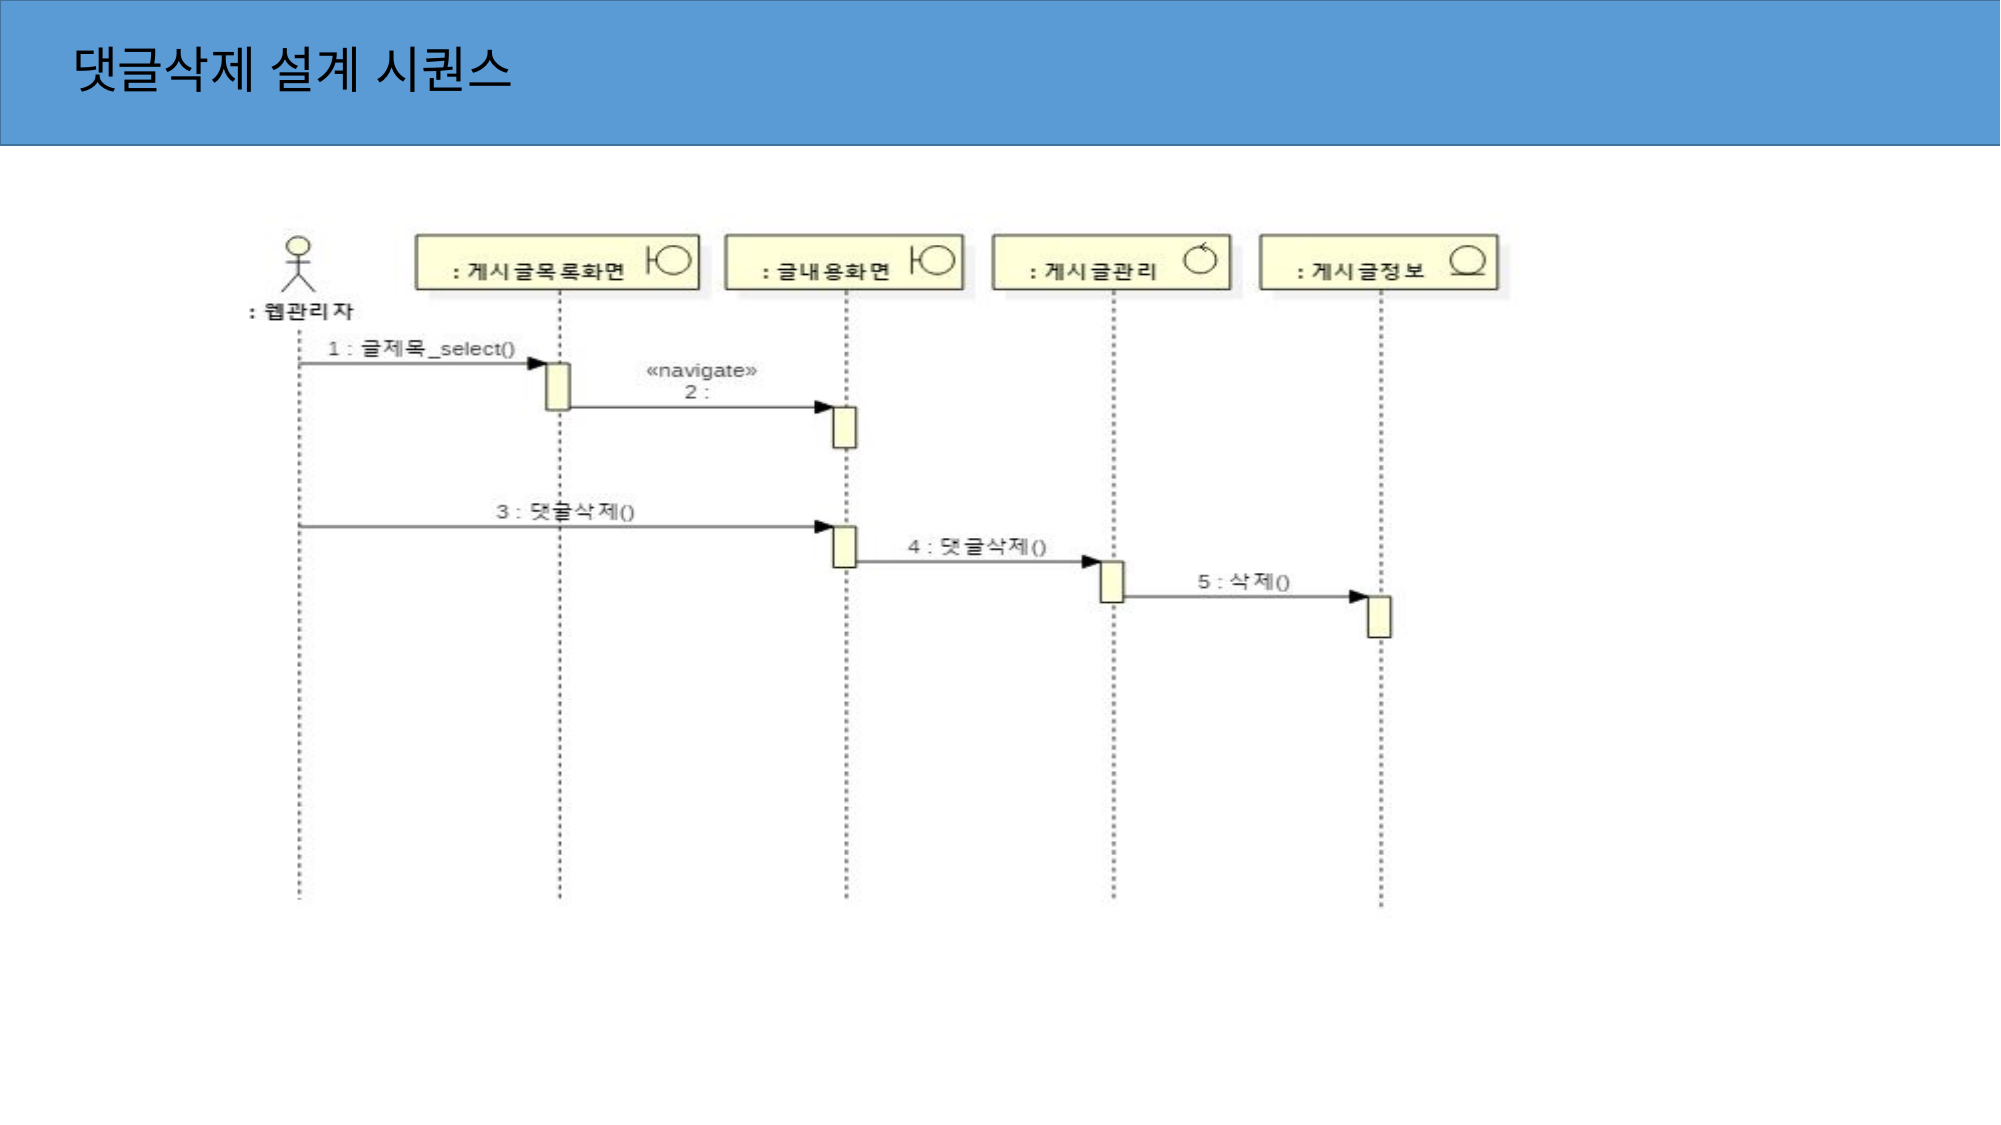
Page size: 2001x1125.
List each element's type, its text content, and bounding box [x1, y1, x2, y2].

text_box [0, 0, 2000, 146]
title 댓글삭제 설계 시퀀스 [31, 29, 1556, 116]
picture [234, 214, 1609, 935]
